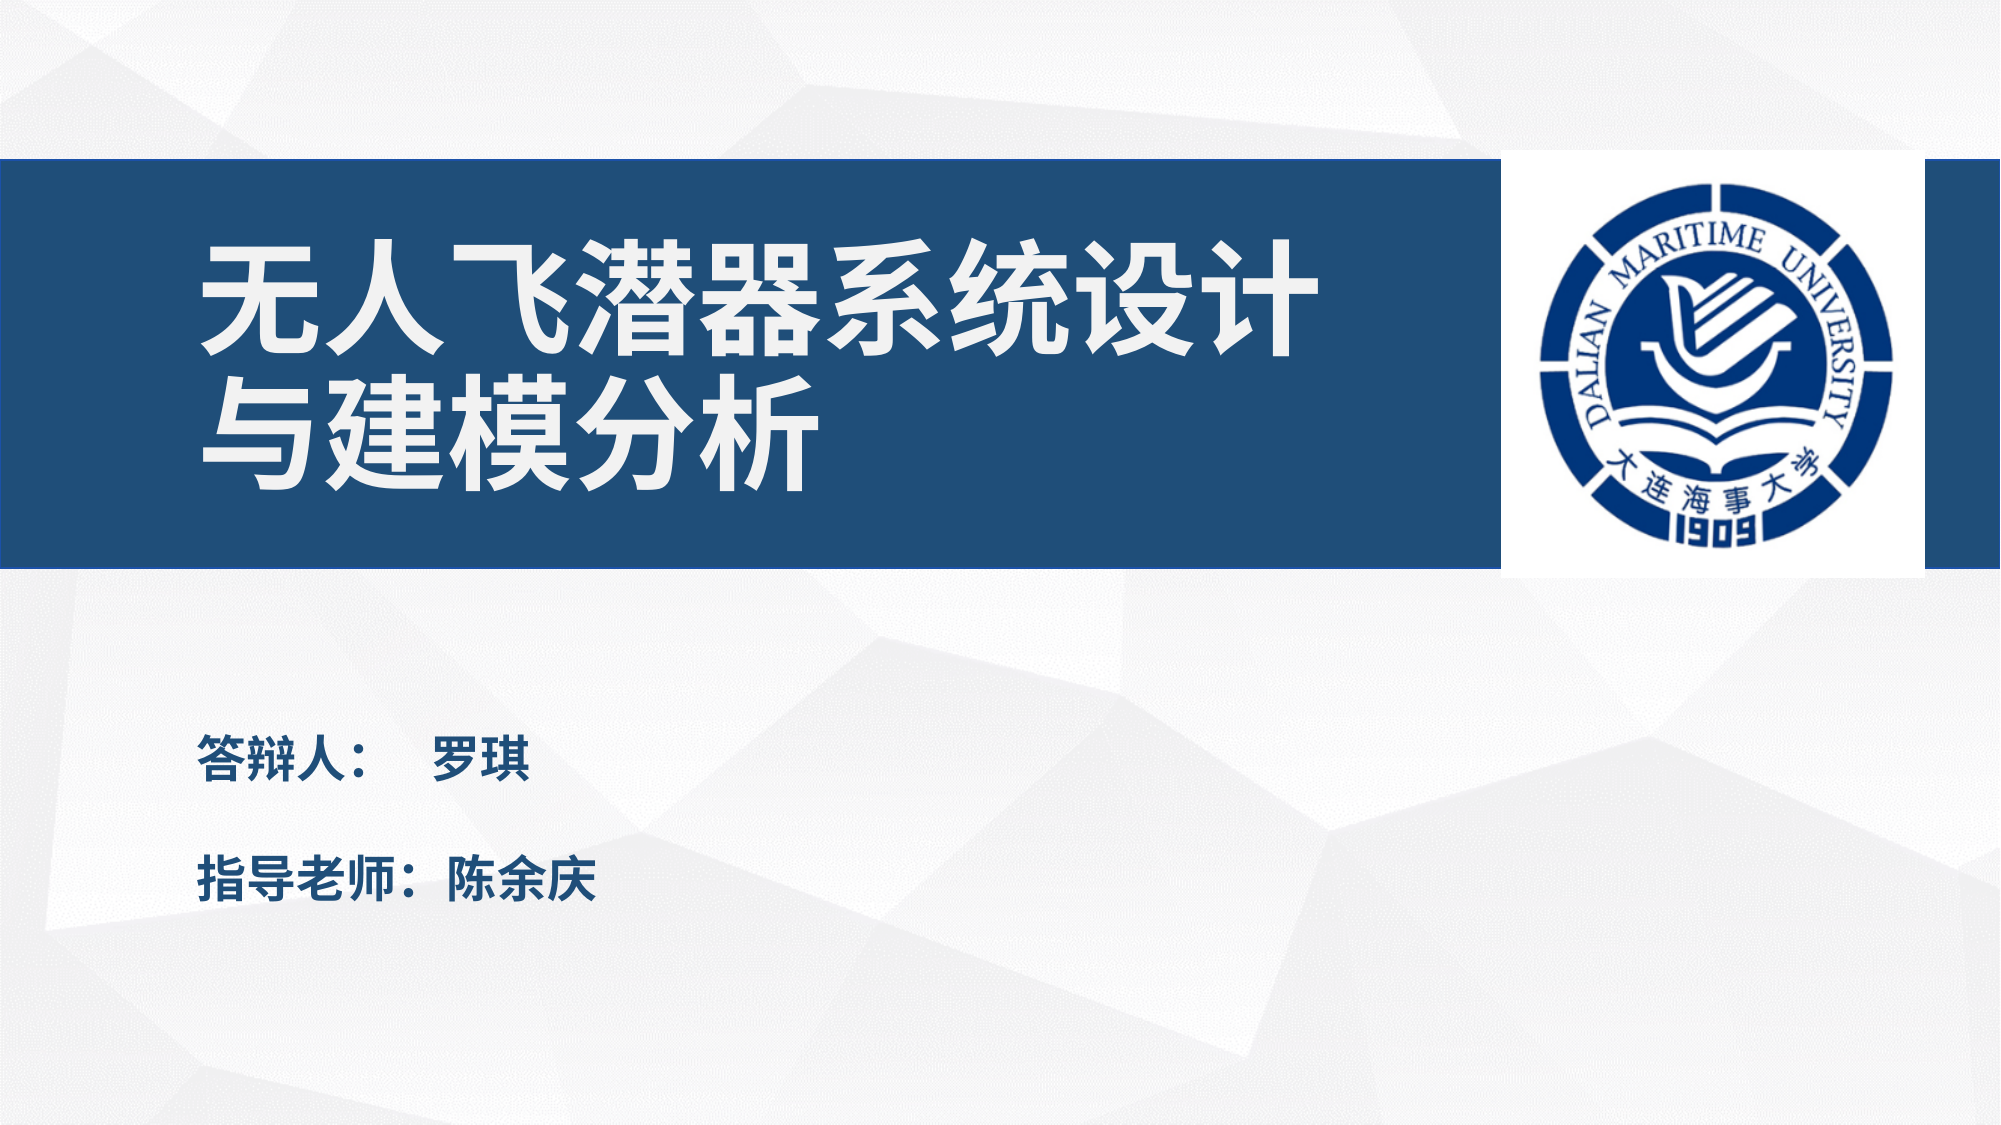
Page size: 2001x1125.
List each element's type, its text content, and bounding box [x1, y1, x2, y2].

title 无人飞潜器系统设计与建模分析 [182, 212, 1371, 516]
text_box [0, 159, 1501, 569]
text_box [1925, 159, 2000, 569]
picture [0, 0, 2001, 1125]
text_box 答辩人： 罗琪 指导老师：陈余庆 [182, 719, 1119, 975]
